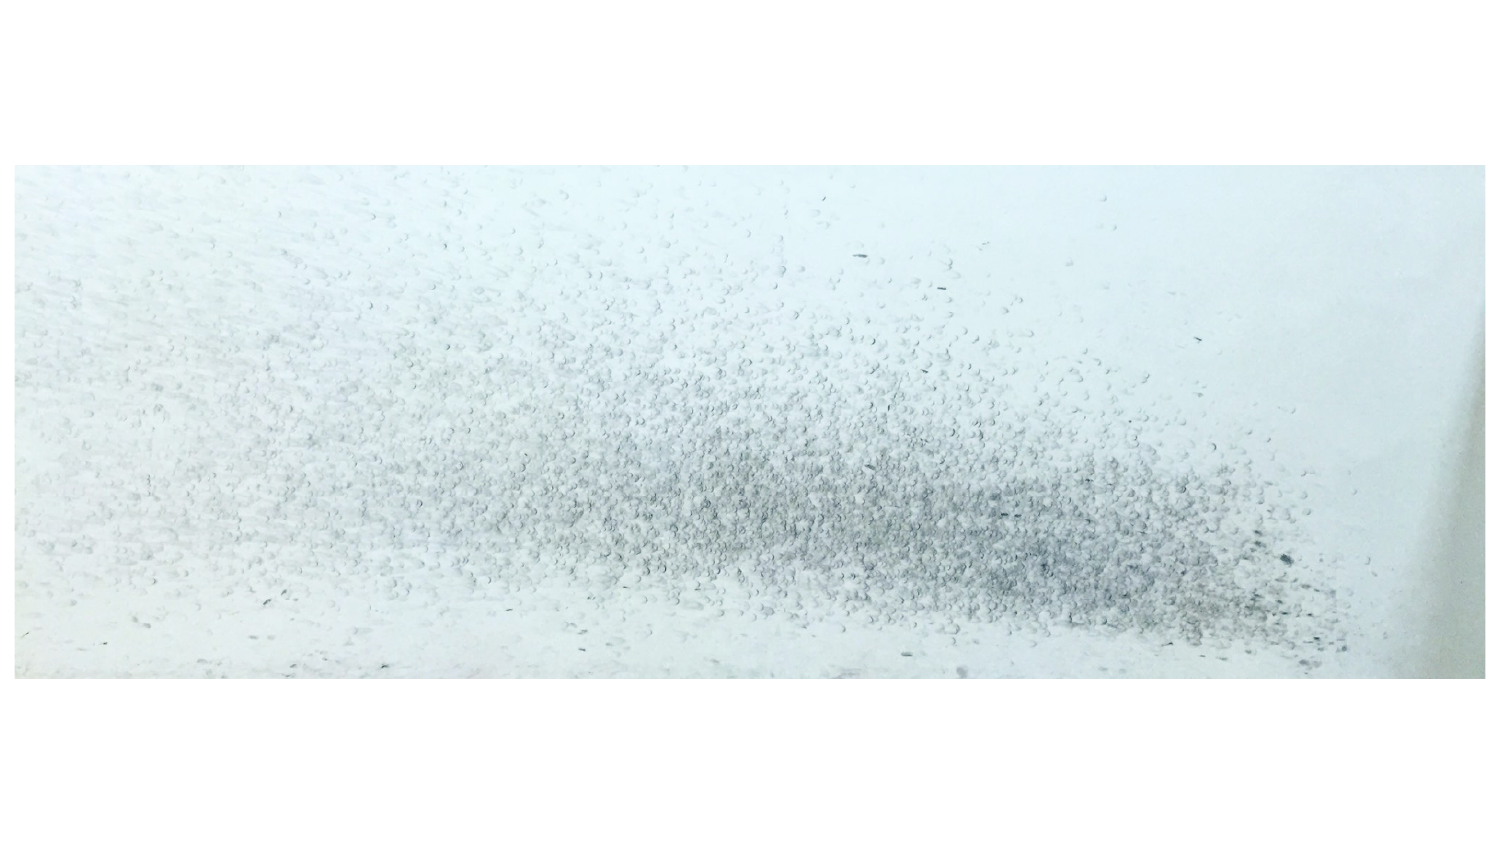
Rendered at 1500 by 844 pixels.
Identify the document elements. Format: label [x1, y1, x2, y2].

picture [14, 165, 1486, 679]
